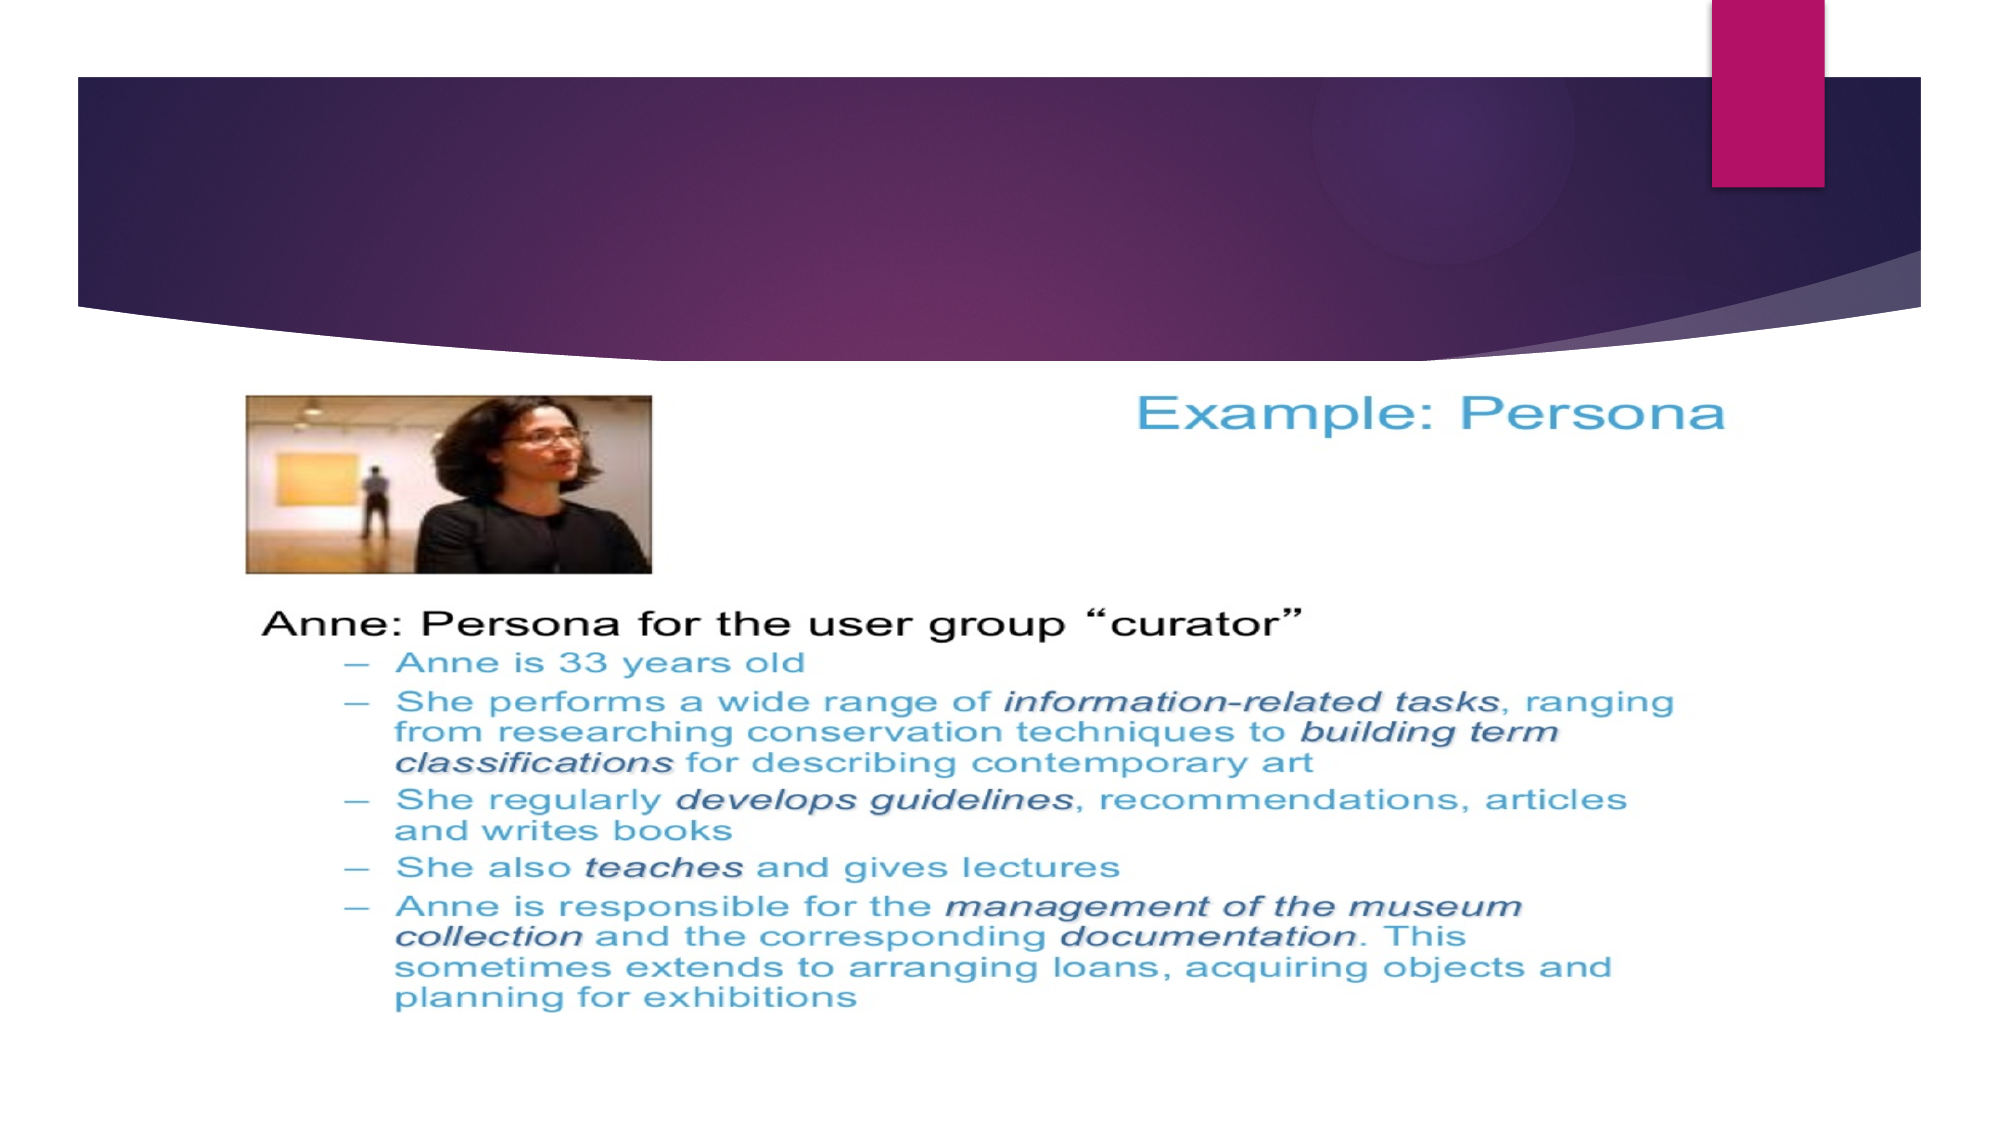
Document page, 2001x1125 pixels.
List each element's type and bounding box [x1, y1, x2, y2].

picture [111, 360, 1756, 1013]
